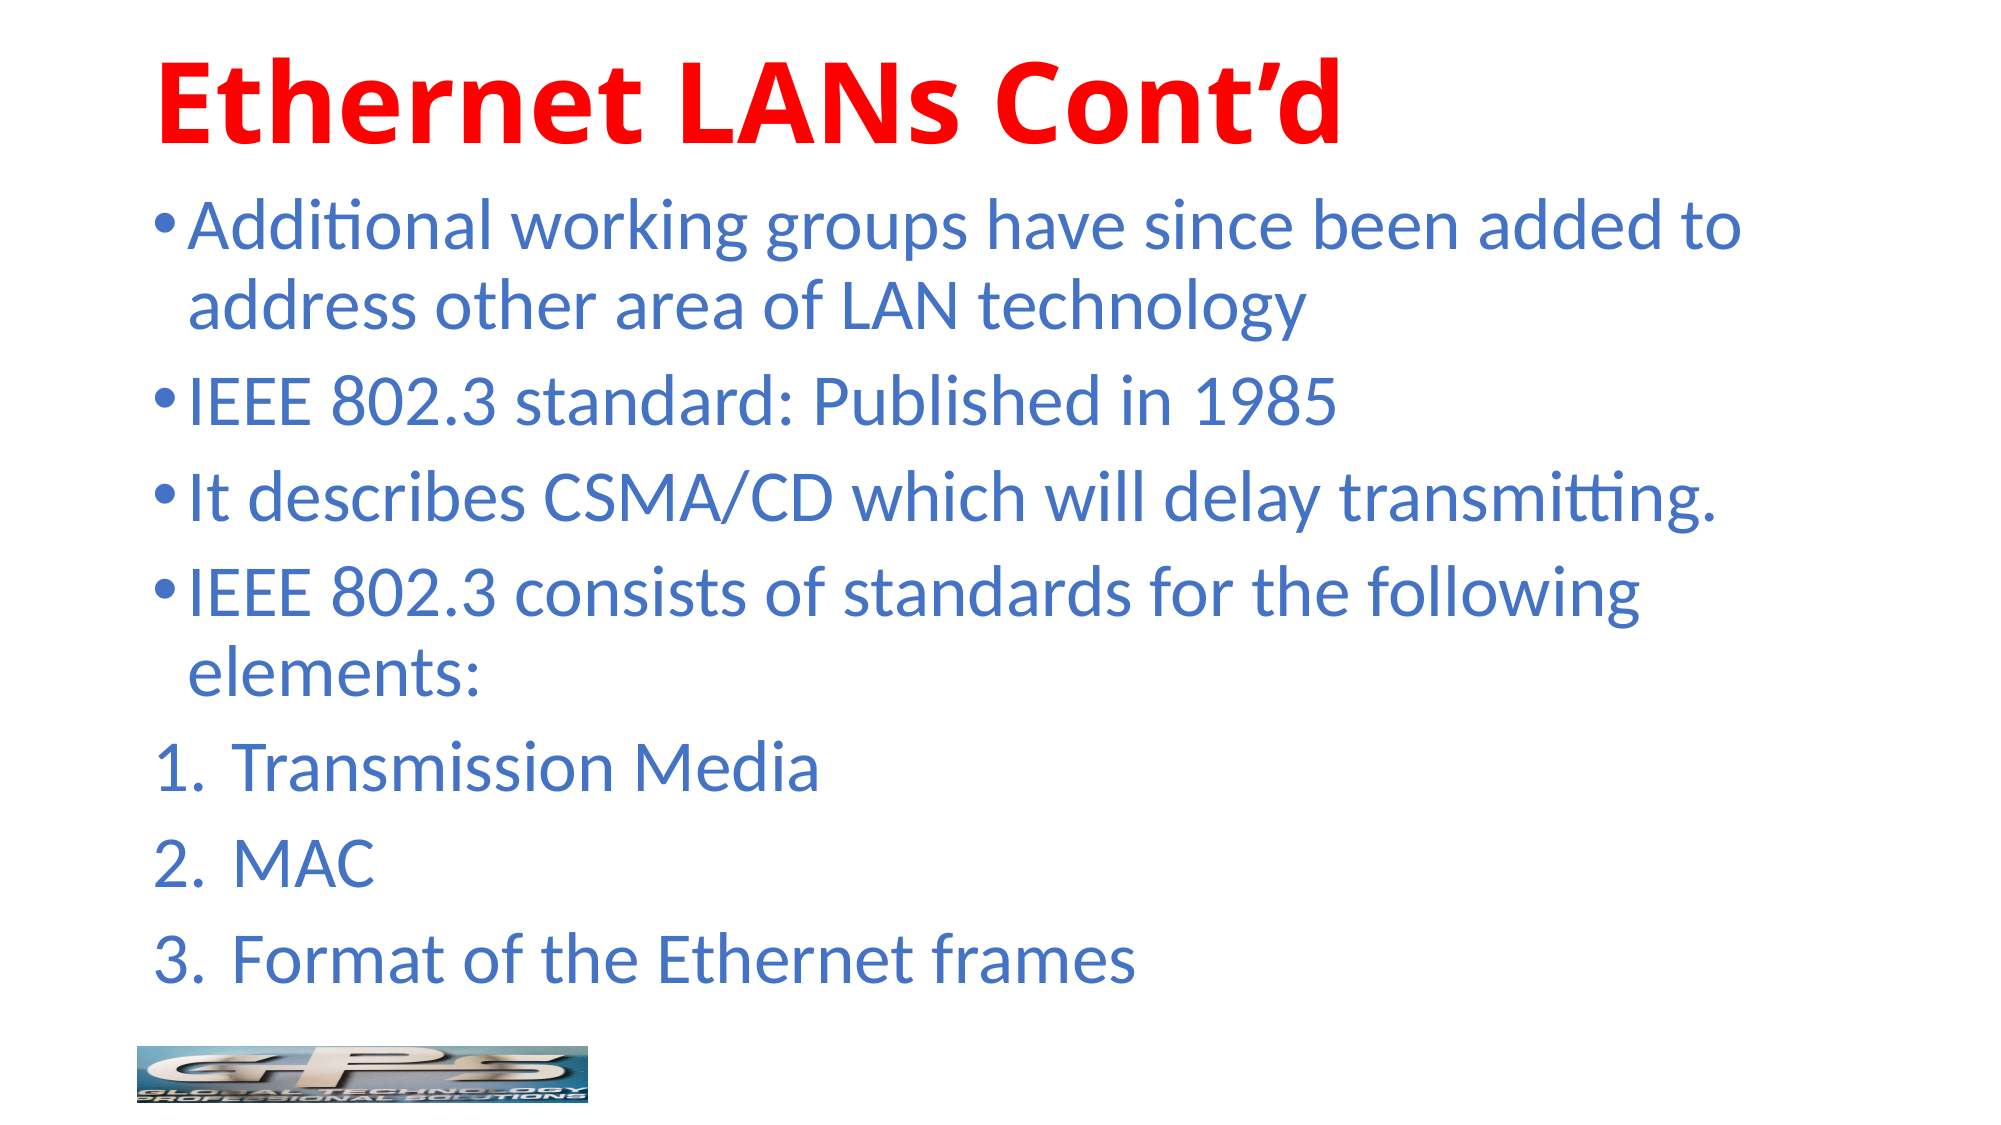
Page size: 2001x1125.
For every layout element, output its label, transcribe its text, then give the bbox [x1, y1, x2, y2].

list Additional working groups have since been added to address other area of LAN technology IEEE 802.3 standard: Published in 1985 It describes CSMA/CD which will delay transmitting. IEEE 802.3 consists of standards for the following elements: Transmission Media MAC Format of the Ethernet frames [137, 179, 1863, 1014]
title Ethernet LANs Cont’d [137, 59, 1863, 156]
picture [137, 1046, 588, 1103]
